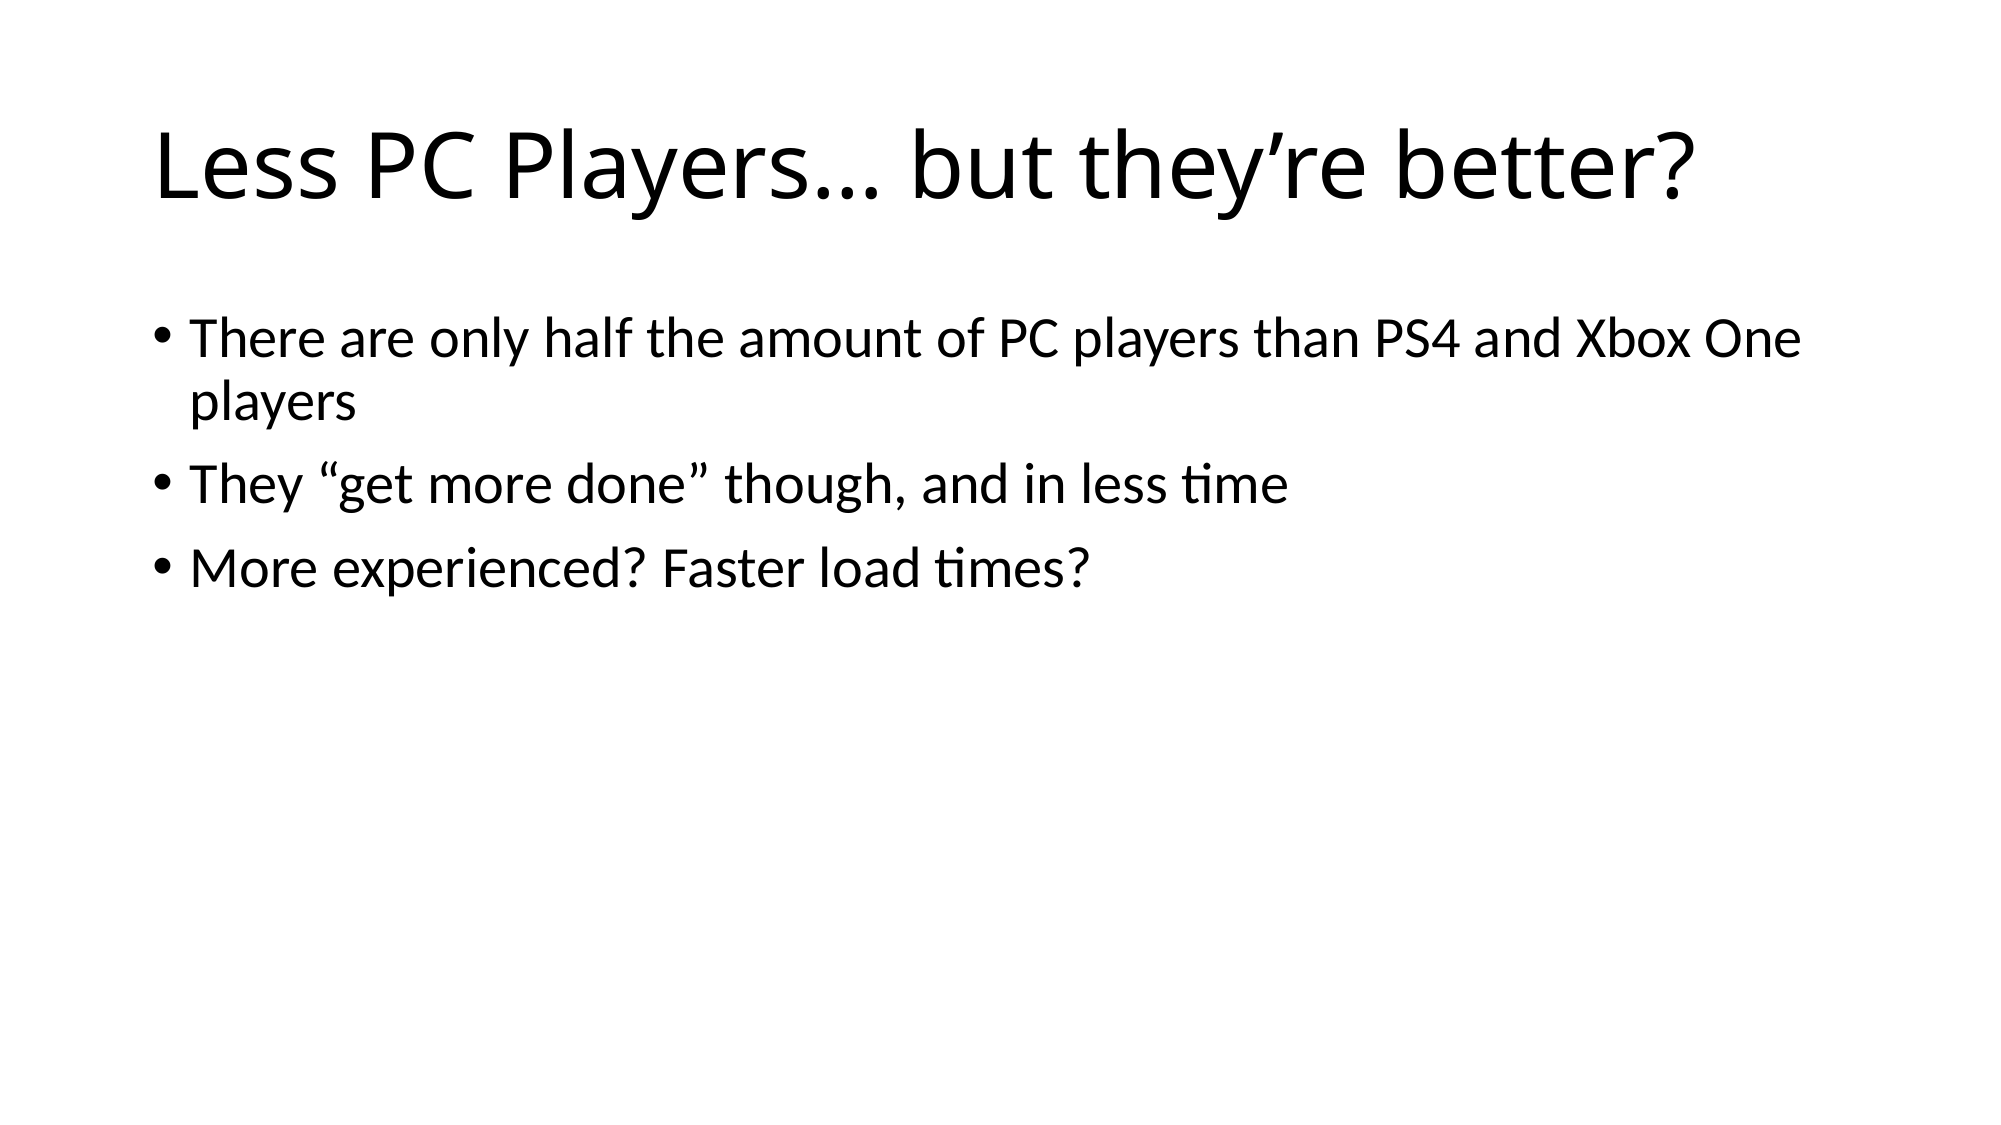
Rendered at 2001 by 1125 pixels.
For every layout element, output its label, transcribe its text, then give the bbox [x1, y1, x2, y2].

list There are only half the amount of PC players than PS4 and Xbox One players They “get more done” though, and in less time More experienced? Faster load times? [137, 299, 1863, 1014]
title Less PC Players… but they’re better? [137, 59, 1863, 278]
